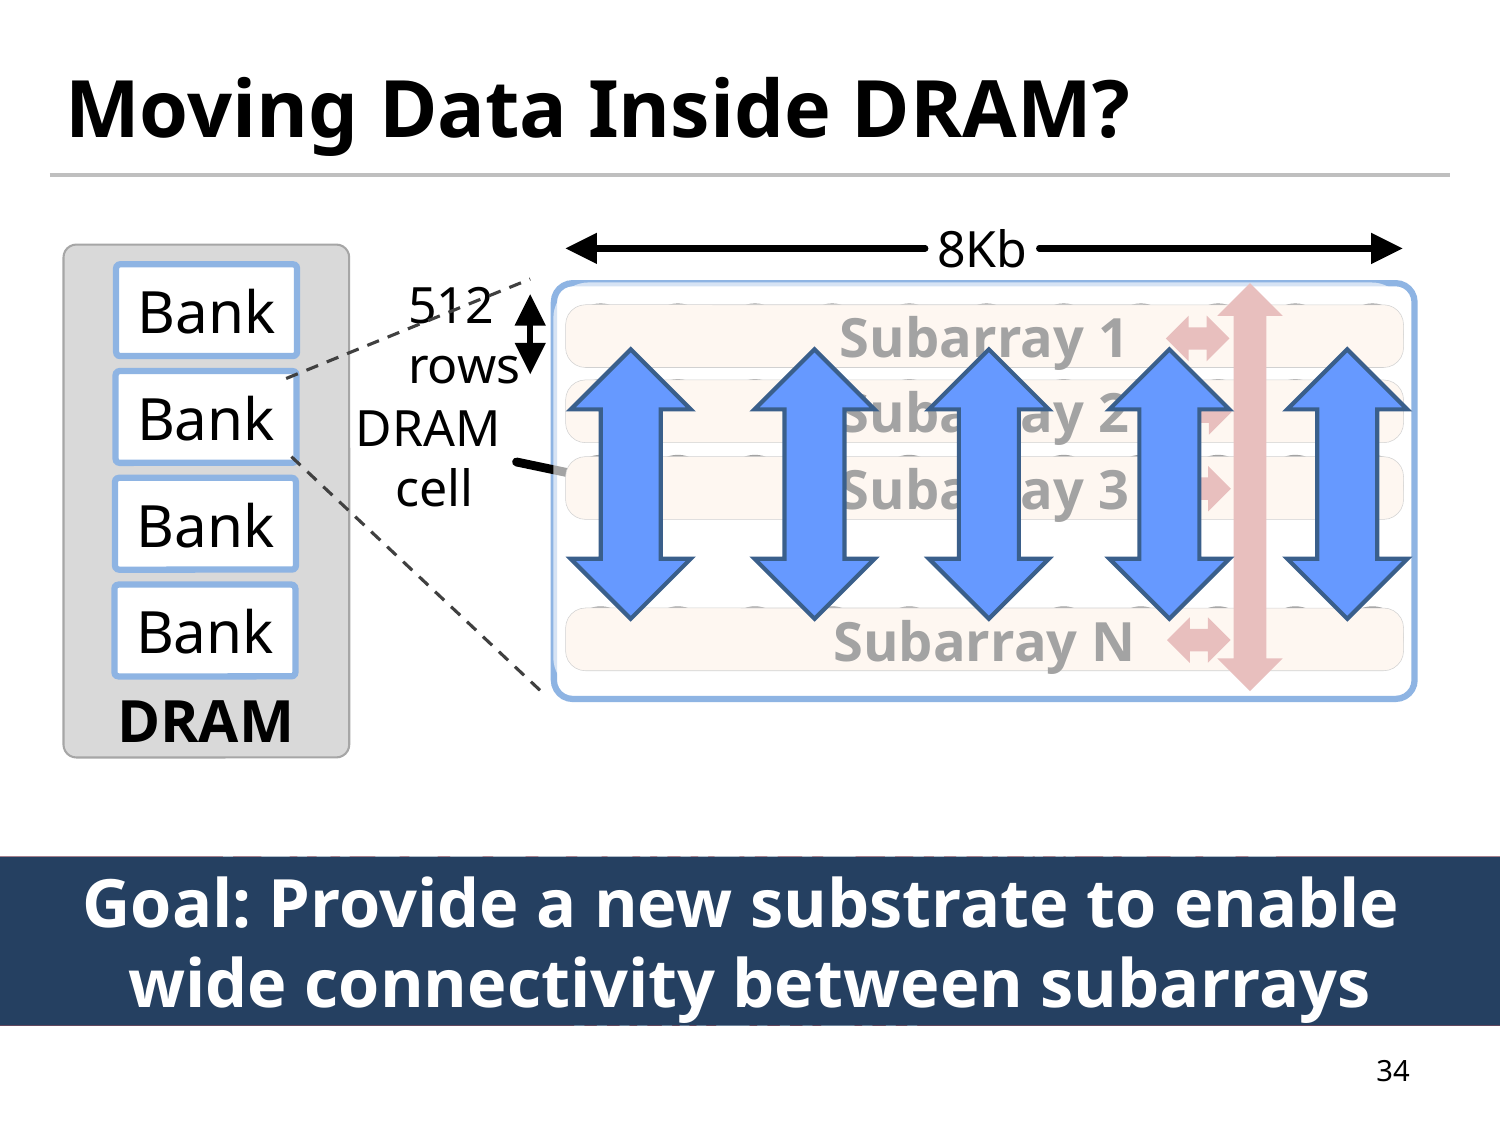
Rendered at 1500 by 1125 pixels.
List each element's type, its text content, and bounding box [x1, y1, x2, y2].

title Moving Data Inside DRAM? [50, 12, 1450, 200]
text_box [9, 244, 403, 774]
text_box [37, 282, 1438, 1000]
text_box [398, 210, 1403, 282]
slide_number 34 [1074, 1042, 1425, 1103]
text_box Goal: Provide a new substrate to enable wide connectivity between subarrays [0, 856, 1500, 1027]
